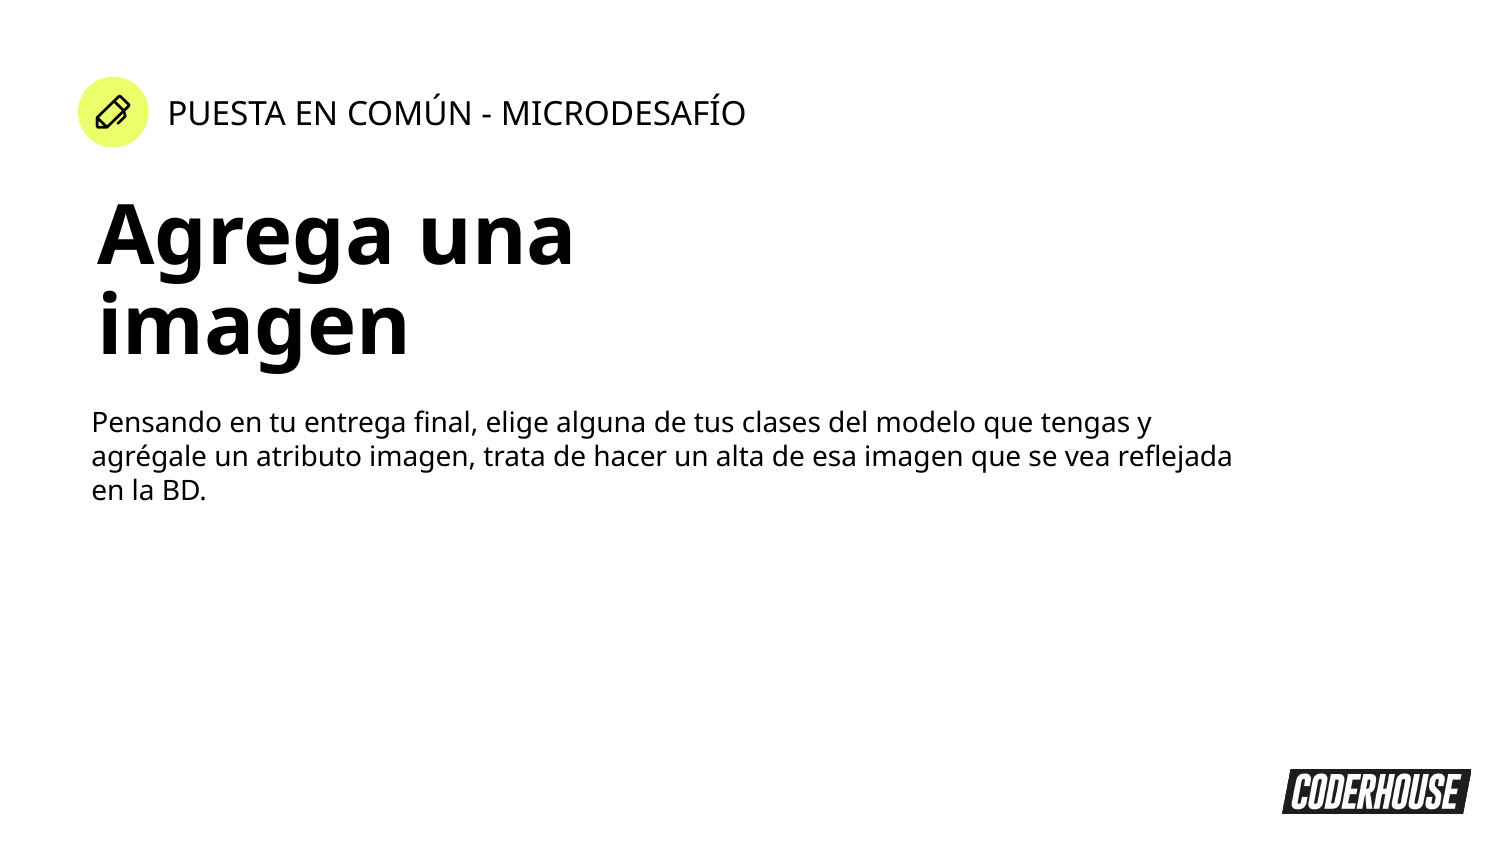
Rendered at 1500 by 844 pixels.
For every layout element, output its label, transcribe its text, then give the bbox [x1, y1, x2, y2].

text_box PUESTA EN COMÚN - MICRODESAFÍO [152, 76, 780, 147]
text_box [77, 76, 149, 148]
picture [1281, 769, 1471, 814]
text_box Agrega una imagen [82, 177, 901, 478]
text_box Pensando en tu entrega final, elige alguna de tus clases del modelo que tengas y agrégale un atributo imagen, trata de hacer un alta de esa imagen que se vea reflejada en la BD. [76, 389, 1257, 664]
